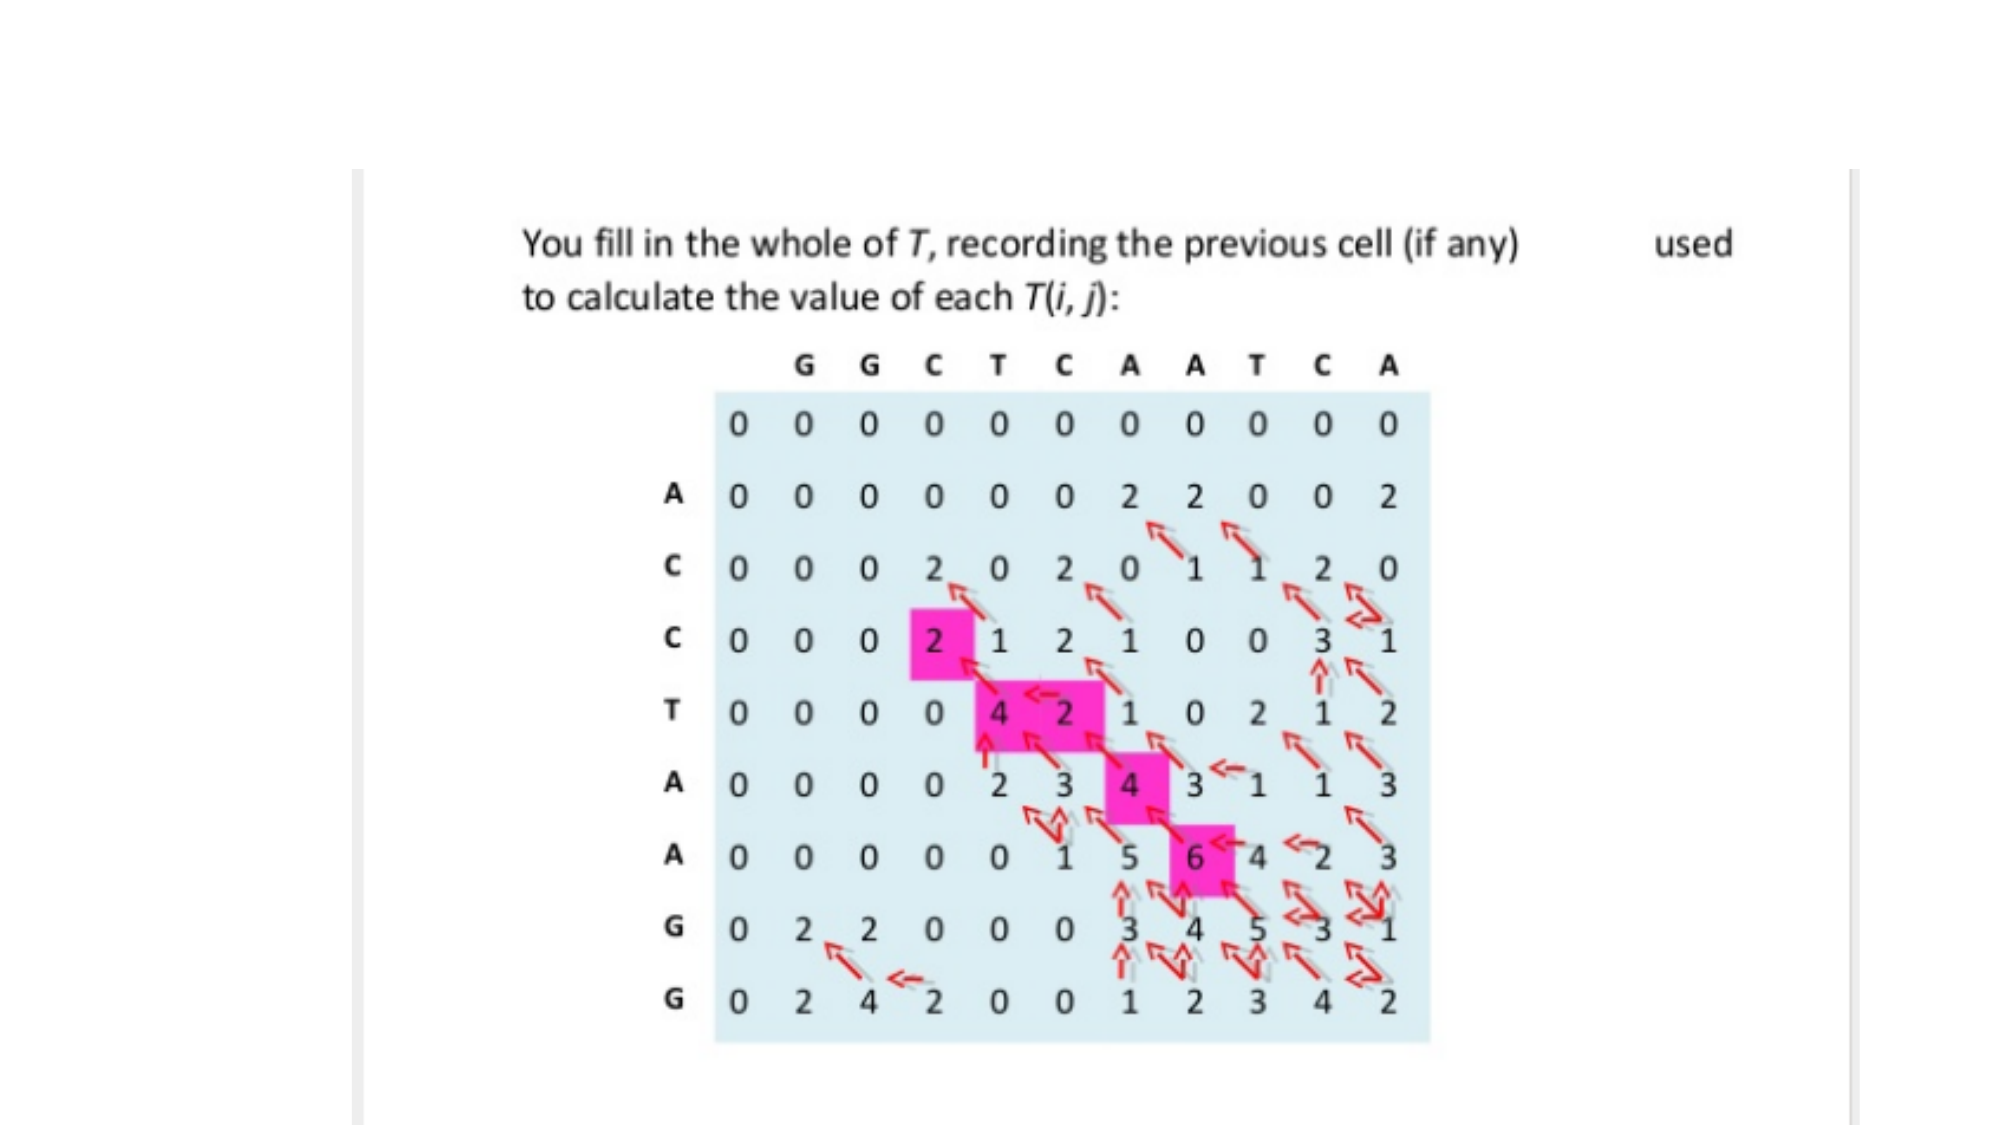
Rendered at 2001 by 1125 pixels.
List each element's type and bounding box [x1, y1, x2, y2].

picture [351, 168, 1860, 1125]
text_box [137, 59, 1863, 278]
